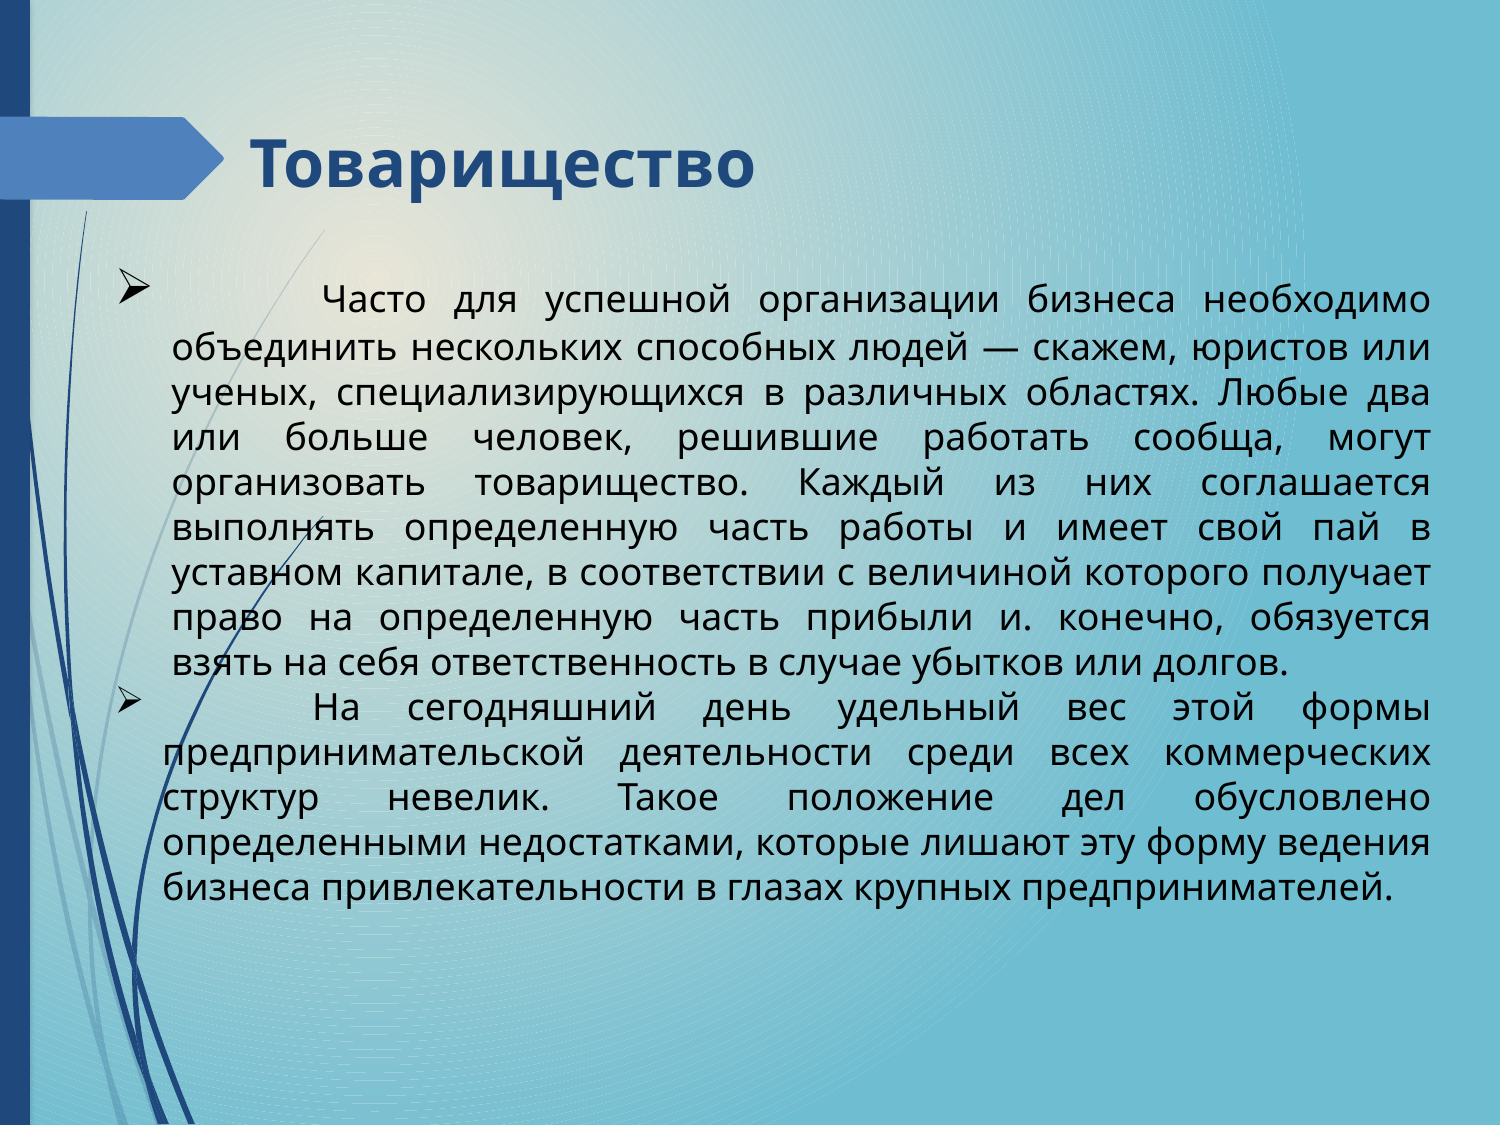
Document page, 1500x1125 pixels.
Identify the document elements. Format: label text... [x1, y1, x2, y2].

text_box Товарищество [234, 113, 772, 209]
text_box Часто для успешной организации бизнеса необходимо объединить нескольких способных людей — скажем, юристов или ученых, специализирующихся в различных областях. Любые два или больше человек, решившие работать сообща, могут организовать товарищество. Каждый из них соглашается выполнять определенную часть работы и имеет свой пай в уставном капитале, в соответствии с величиной которого получает право на определенную часть прибыли и. конечно, обязуется взять на себя ответственность в случае убытков или долгов. На сегодняшний день удельный вес этой формы предпринимательской деятельности среди всех коммерческих структур невелик. Такое положение дел обусловлено определенными недостатками, которые лишают эту форму ведения бизнеса привлекательности в глазах крупных предпринимателей. [100, 255, 1447, 916]
